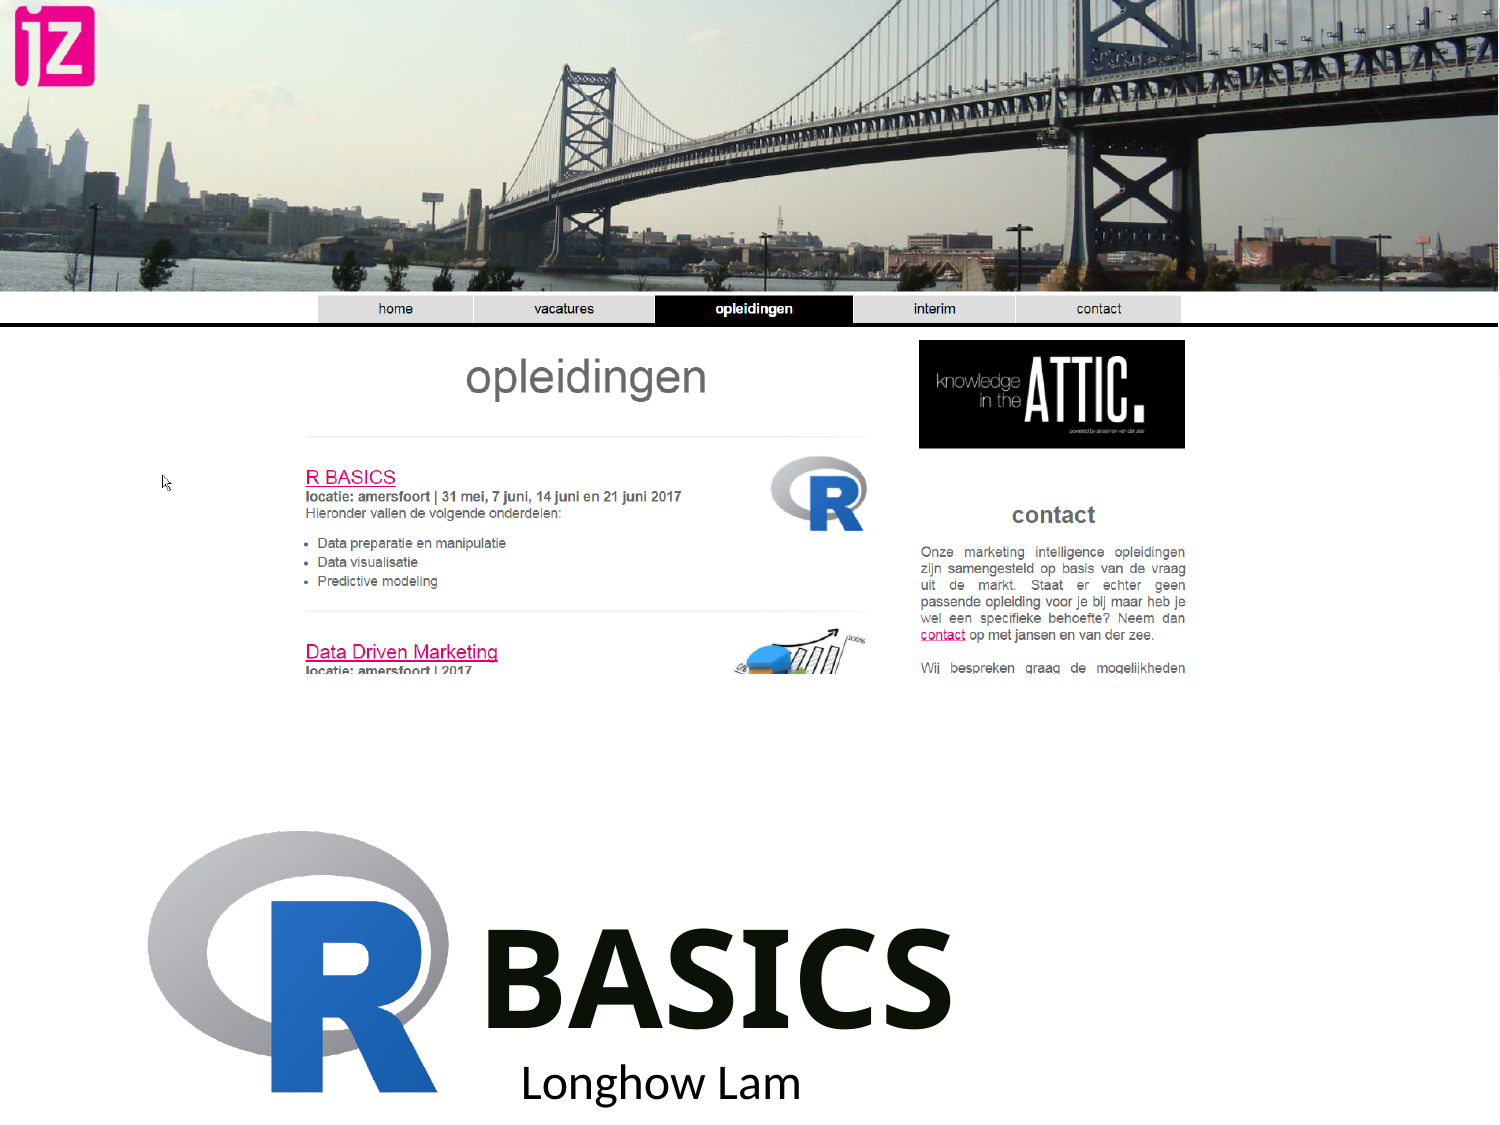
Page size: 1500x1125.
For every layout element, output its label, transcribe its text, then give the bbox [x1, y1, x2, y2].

picture [0, 0, 1500, 674]
text_box Longhow Lam [150, 1041, 1173, 1105]
picture [147, 829, 449, 1093]
text_box BASICS [453, 850, 1136, 1041]
